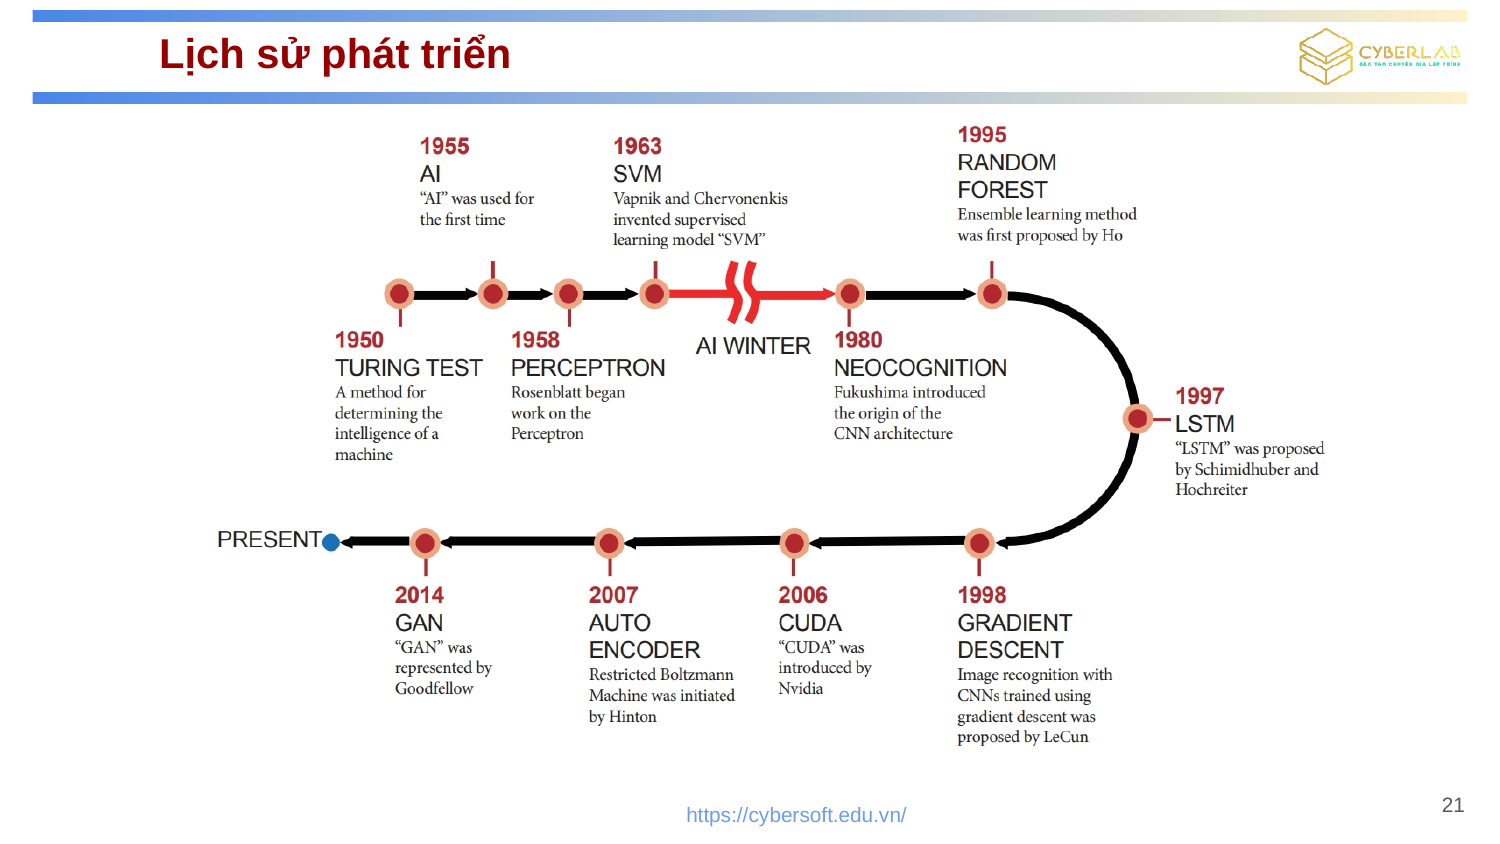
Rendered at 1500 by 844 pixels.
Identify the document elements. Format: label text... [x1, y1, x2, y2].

picture [1449, 28, 1468, 85]
slide_number 21 [1389, 782, 1480, 830]
picture [209, 120, 1338, 753]
title Lịch sử phát triển [144, 12, 1449, 93]
